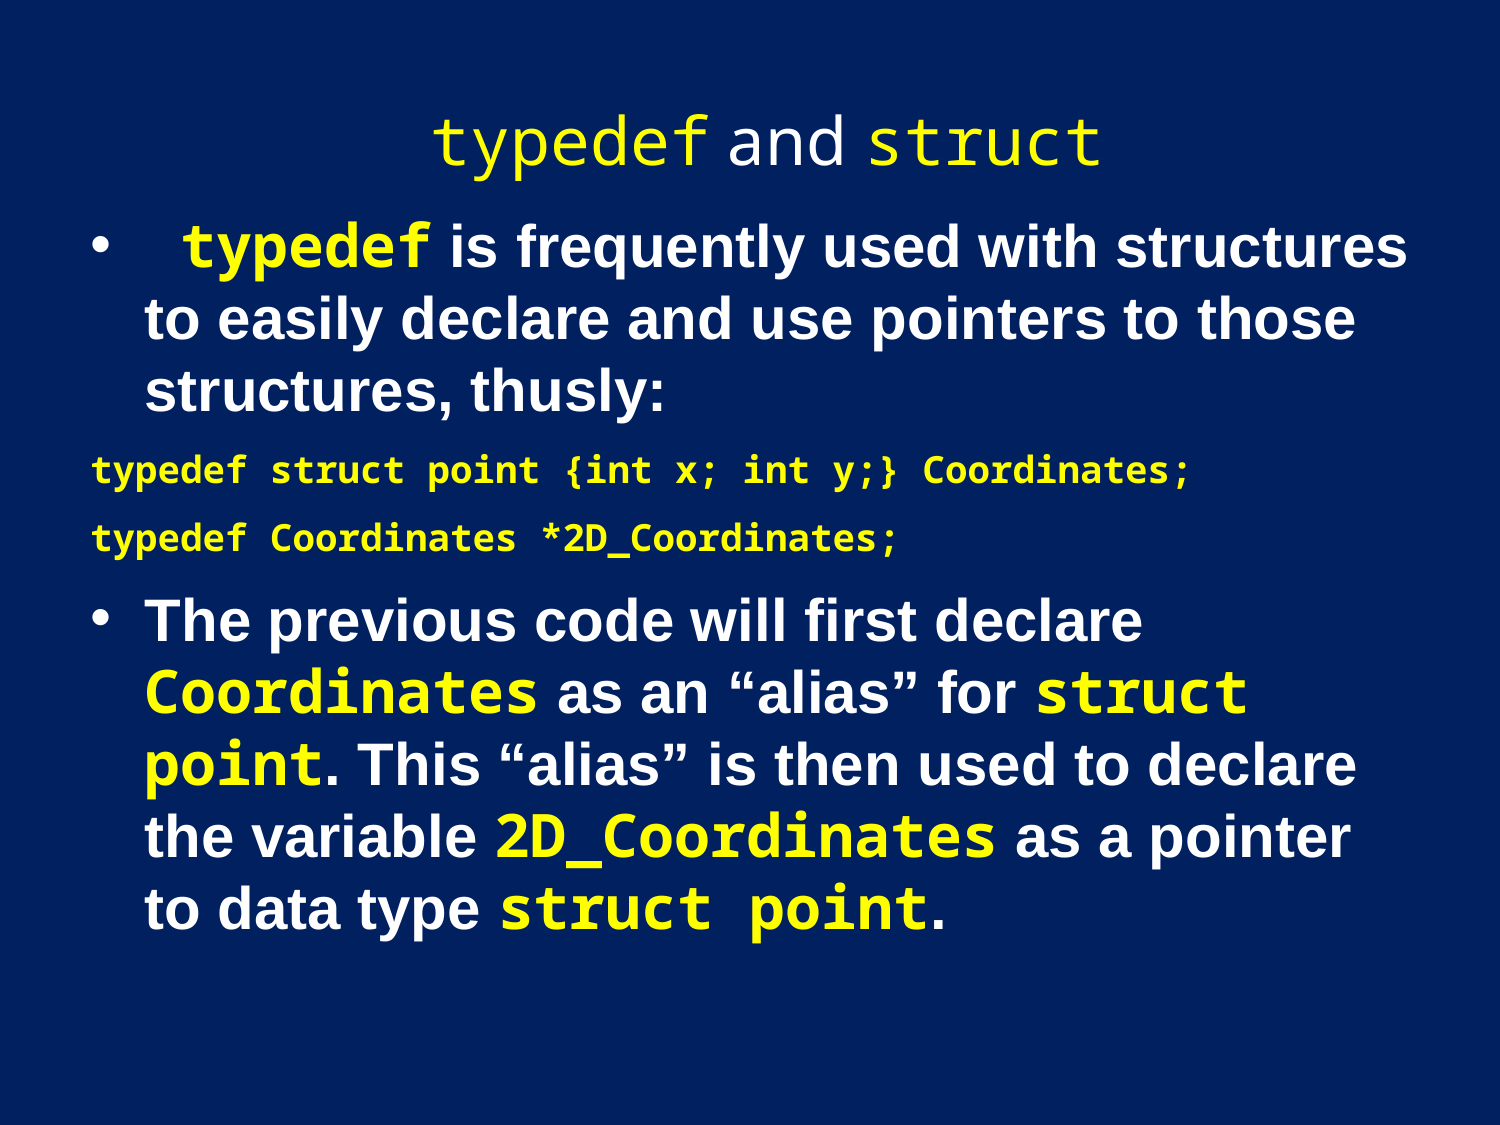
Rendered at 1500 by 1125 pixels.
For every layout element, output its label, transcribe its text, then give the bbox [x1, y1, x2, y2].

title typedef and struct [75, 45, 1460, 233]
text_box typedef is frequently used with structures to easily declare and use pointers to those structures, thusly: typedef struct point {int x; int y;} Coordinates; typedef Coordinates *2D_Coordinates; The previous code will first declare Coordinates as an “alias” for struct point. This “alias” is then used to declare the variable 2D_Coordinates as a pointer to data type struct point. [74, 199, 1425, 950]
